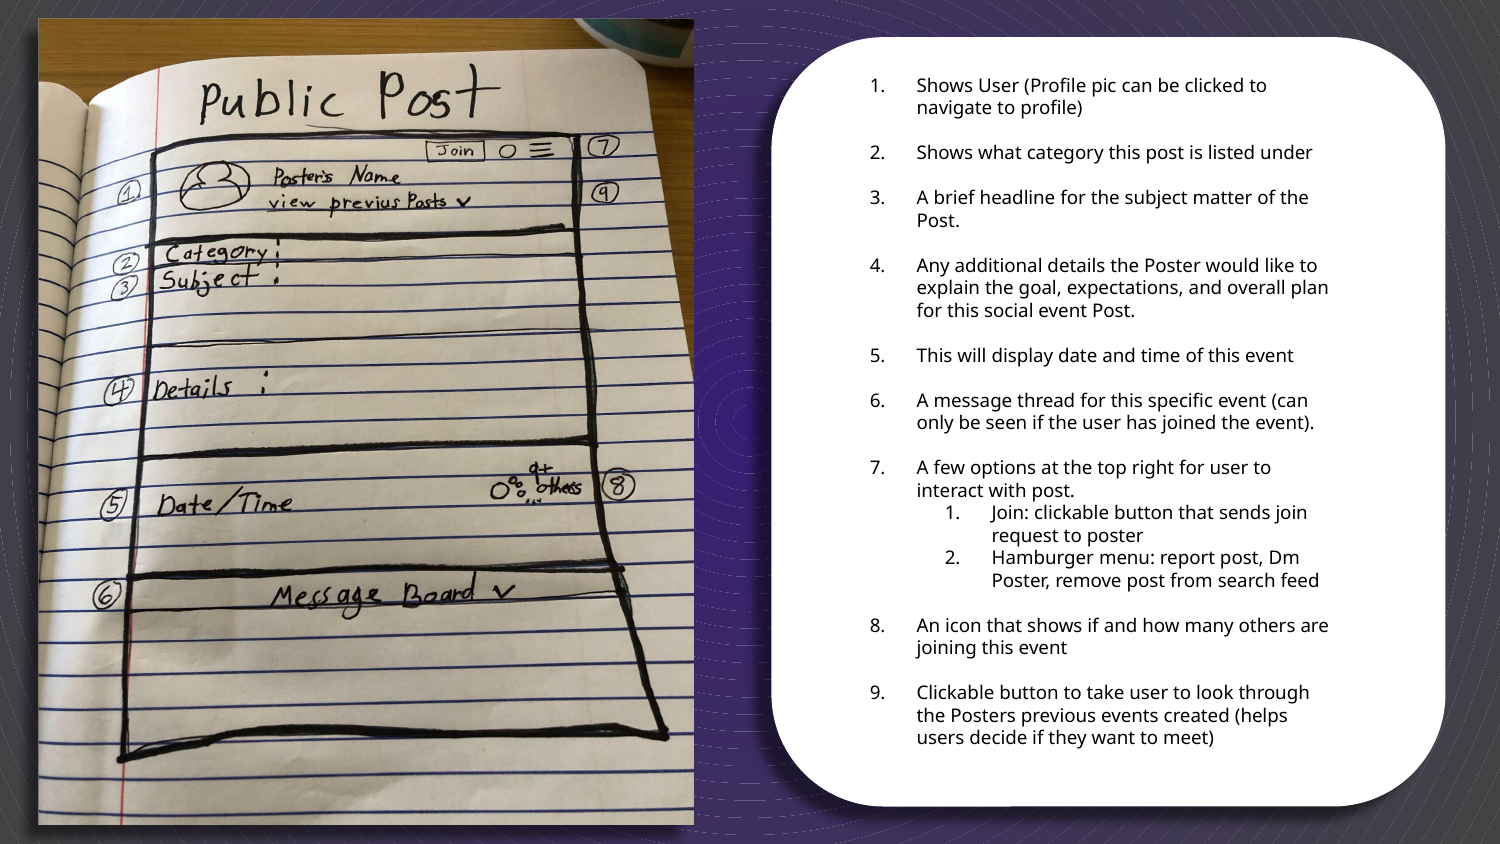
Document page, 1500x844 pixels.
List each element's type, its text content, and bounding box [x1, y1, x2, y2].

picture [0, 19, 770, 825]
text_box [774, 37, 1446, 806]
text_box Shows User (Profile pic can be clicked to navigate to profile) Shows what category this post is listed under A brief headline for the subject matter of the Post. Any additional details the Poster would like to explain the goal, expectations, and overall plan for this social event Post. This will display date and time of this event A message thread for this specific event (can only be seen if the user has joined the event). A few options at the top right for user to interact with post. Join: clickable button that sends join request to poster Hamburger menu: report post, Dm Poster, remove post from search feed An icon that shows if and how many others are joining this event Clickable button to take user to look through the Posters previous events created (helps users decide if they want to meet) [826, 58, 1345, 839]
